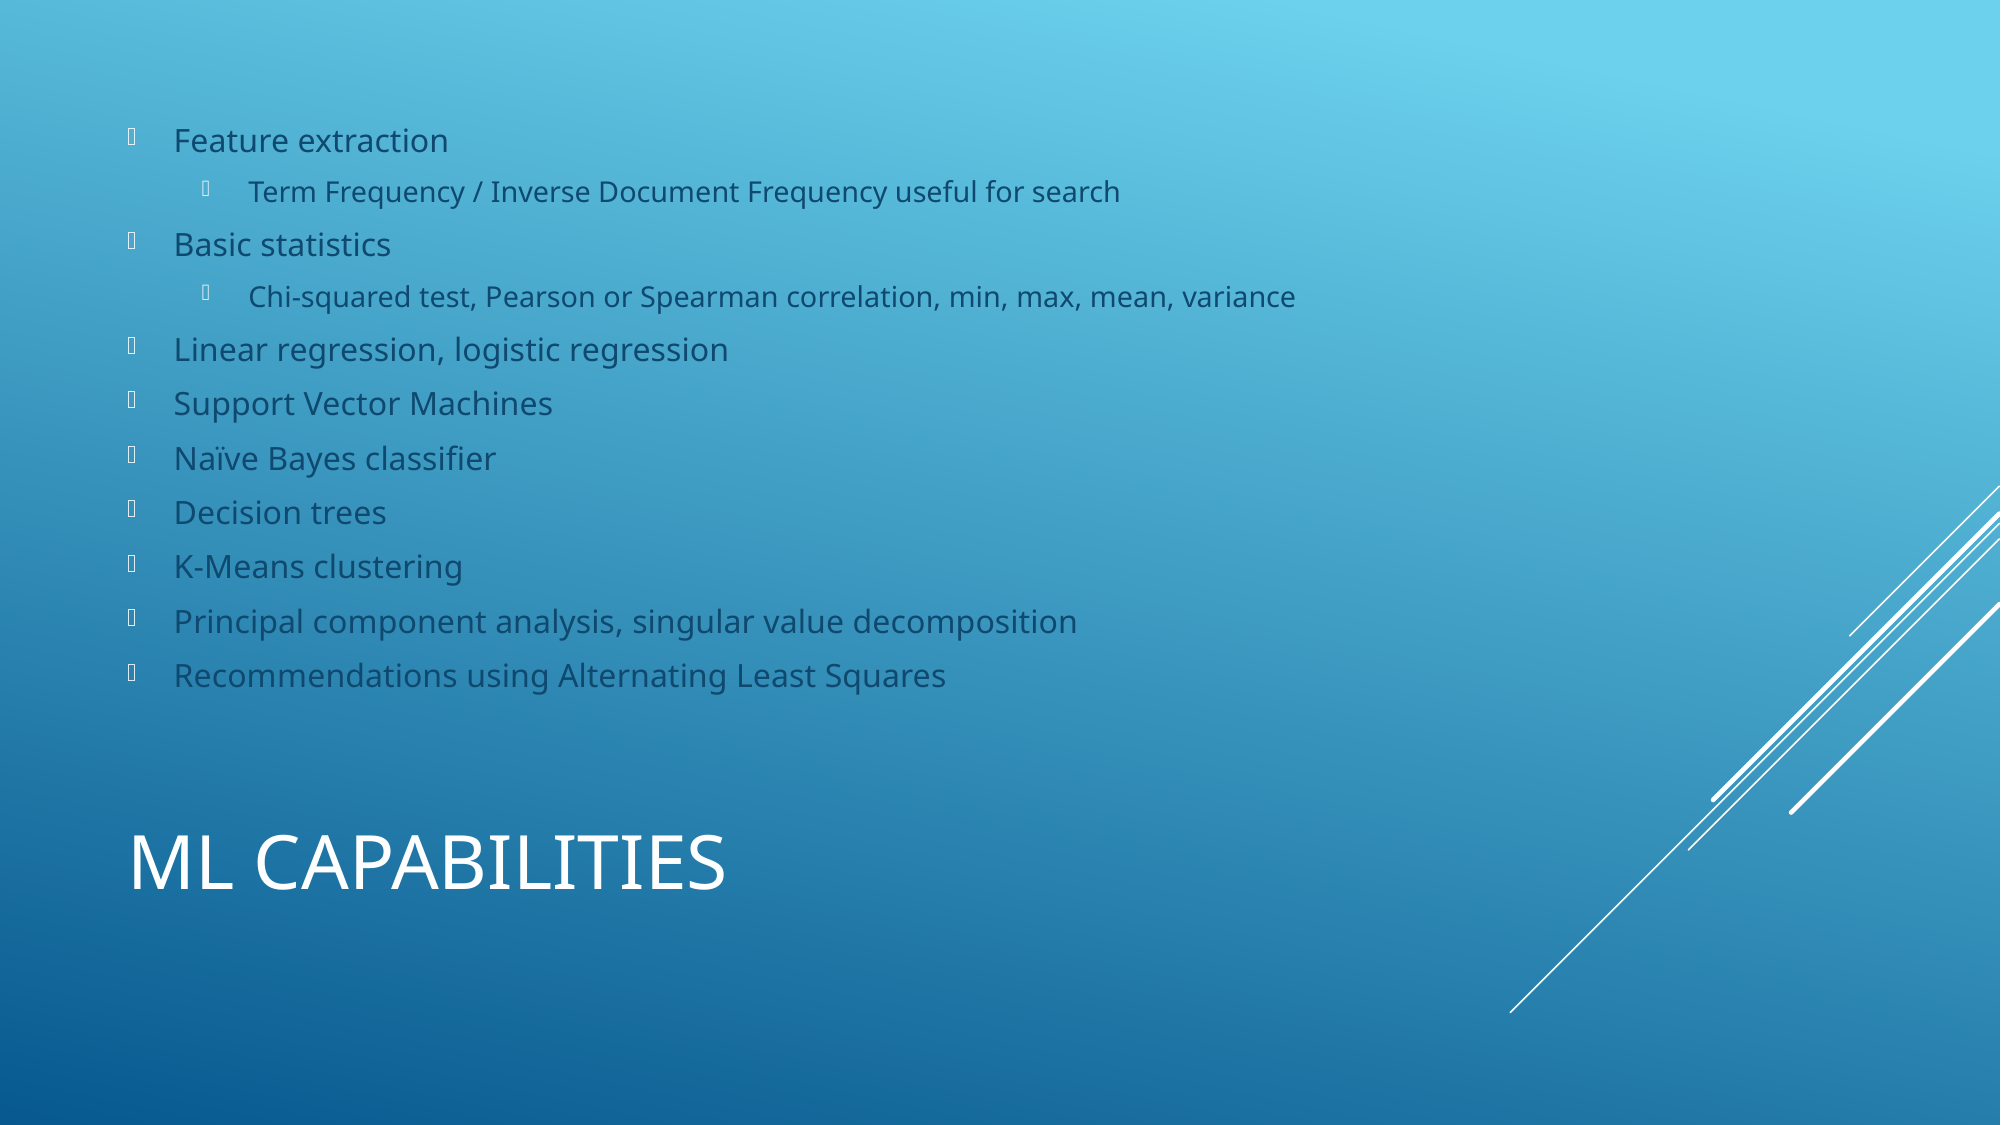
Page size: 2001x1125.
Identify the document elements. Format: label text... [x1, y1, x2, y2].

title ML capabilities [112, 736, 1513, 984]
list Feature extraction Term Frequency / Inverse Document Frequency useful for search Basic statistics Chi-squared test, Pearson or Spearman correlation, min, max, mean, variance Linear regression, logistic regression Support Vector Machines Naïve Bayes classifier Decision trees K-Means clustering Principal component analysis, singular value decomposition Recommendations using Alternating Least Squares [112, 112, 1513, 706]
